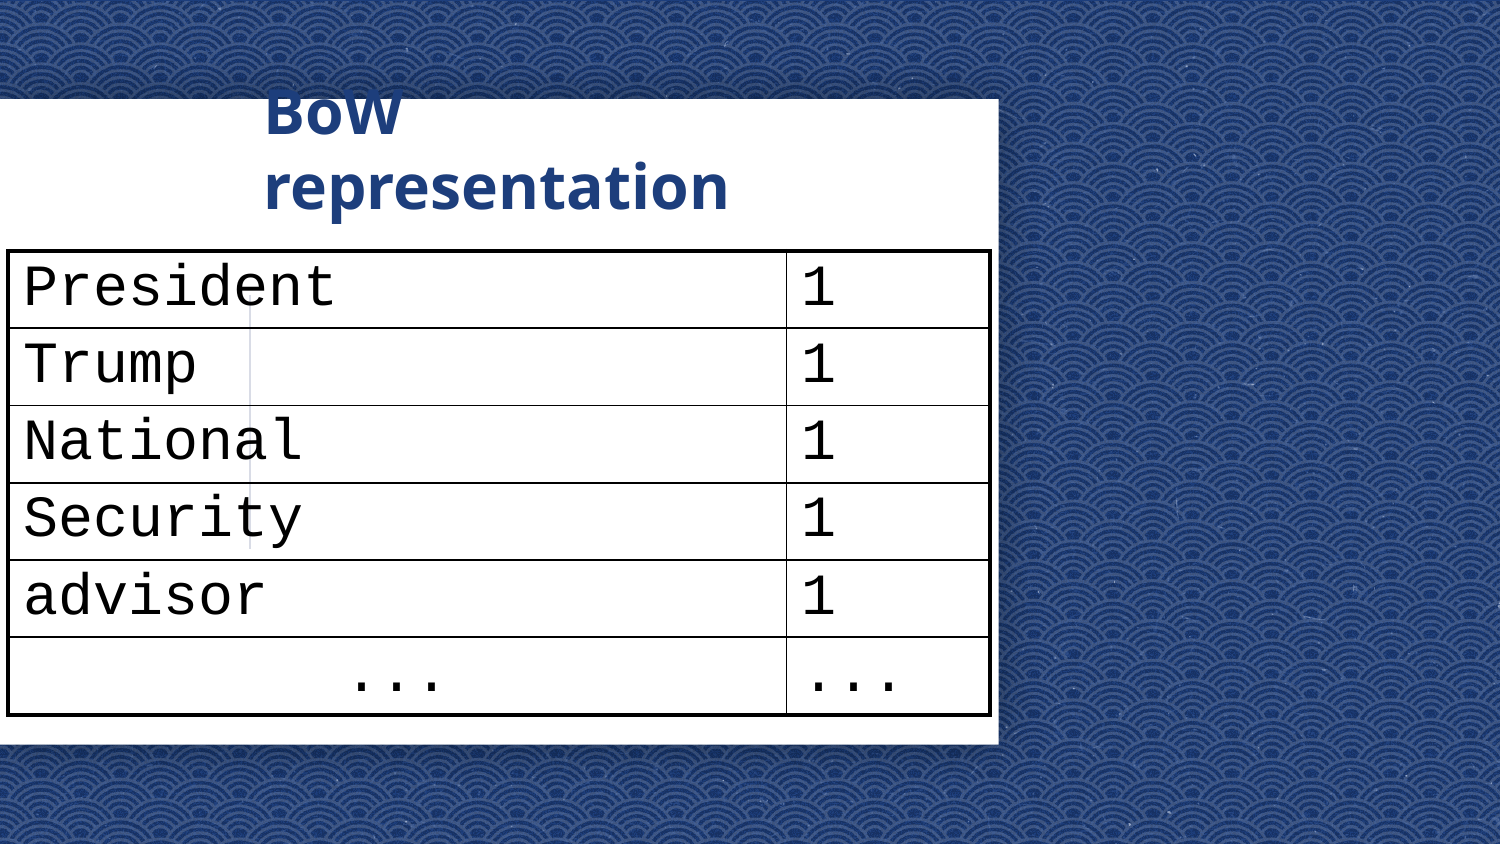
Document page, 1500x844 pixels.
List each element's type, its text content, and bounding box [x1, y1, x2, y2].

picture [0, 1, 1500, 844]
table_cell advisor [10, 561, 786, 636]
table_header 1 [787, 253, 988, 327]
title BoW representation [263, 124, 857, 222]
table_cell Trump [10, 329, 786, 405]
table_cell 1 [787, 484, 988, 559]
table_cell ... [787, 638, 988, 713]
table_cell Security [10, 484, 786, 559]
table_header President [10, 253, 786, 327]
table_cell 1 [787, 329, 988, 405]
table_cell 1 [787, 561, 988, 636]
table_cell 1 [787, 406, 988, 482]
table_cell ... [10, 638, 786, 713]
table_cell National [10, 406, 786, 482]
